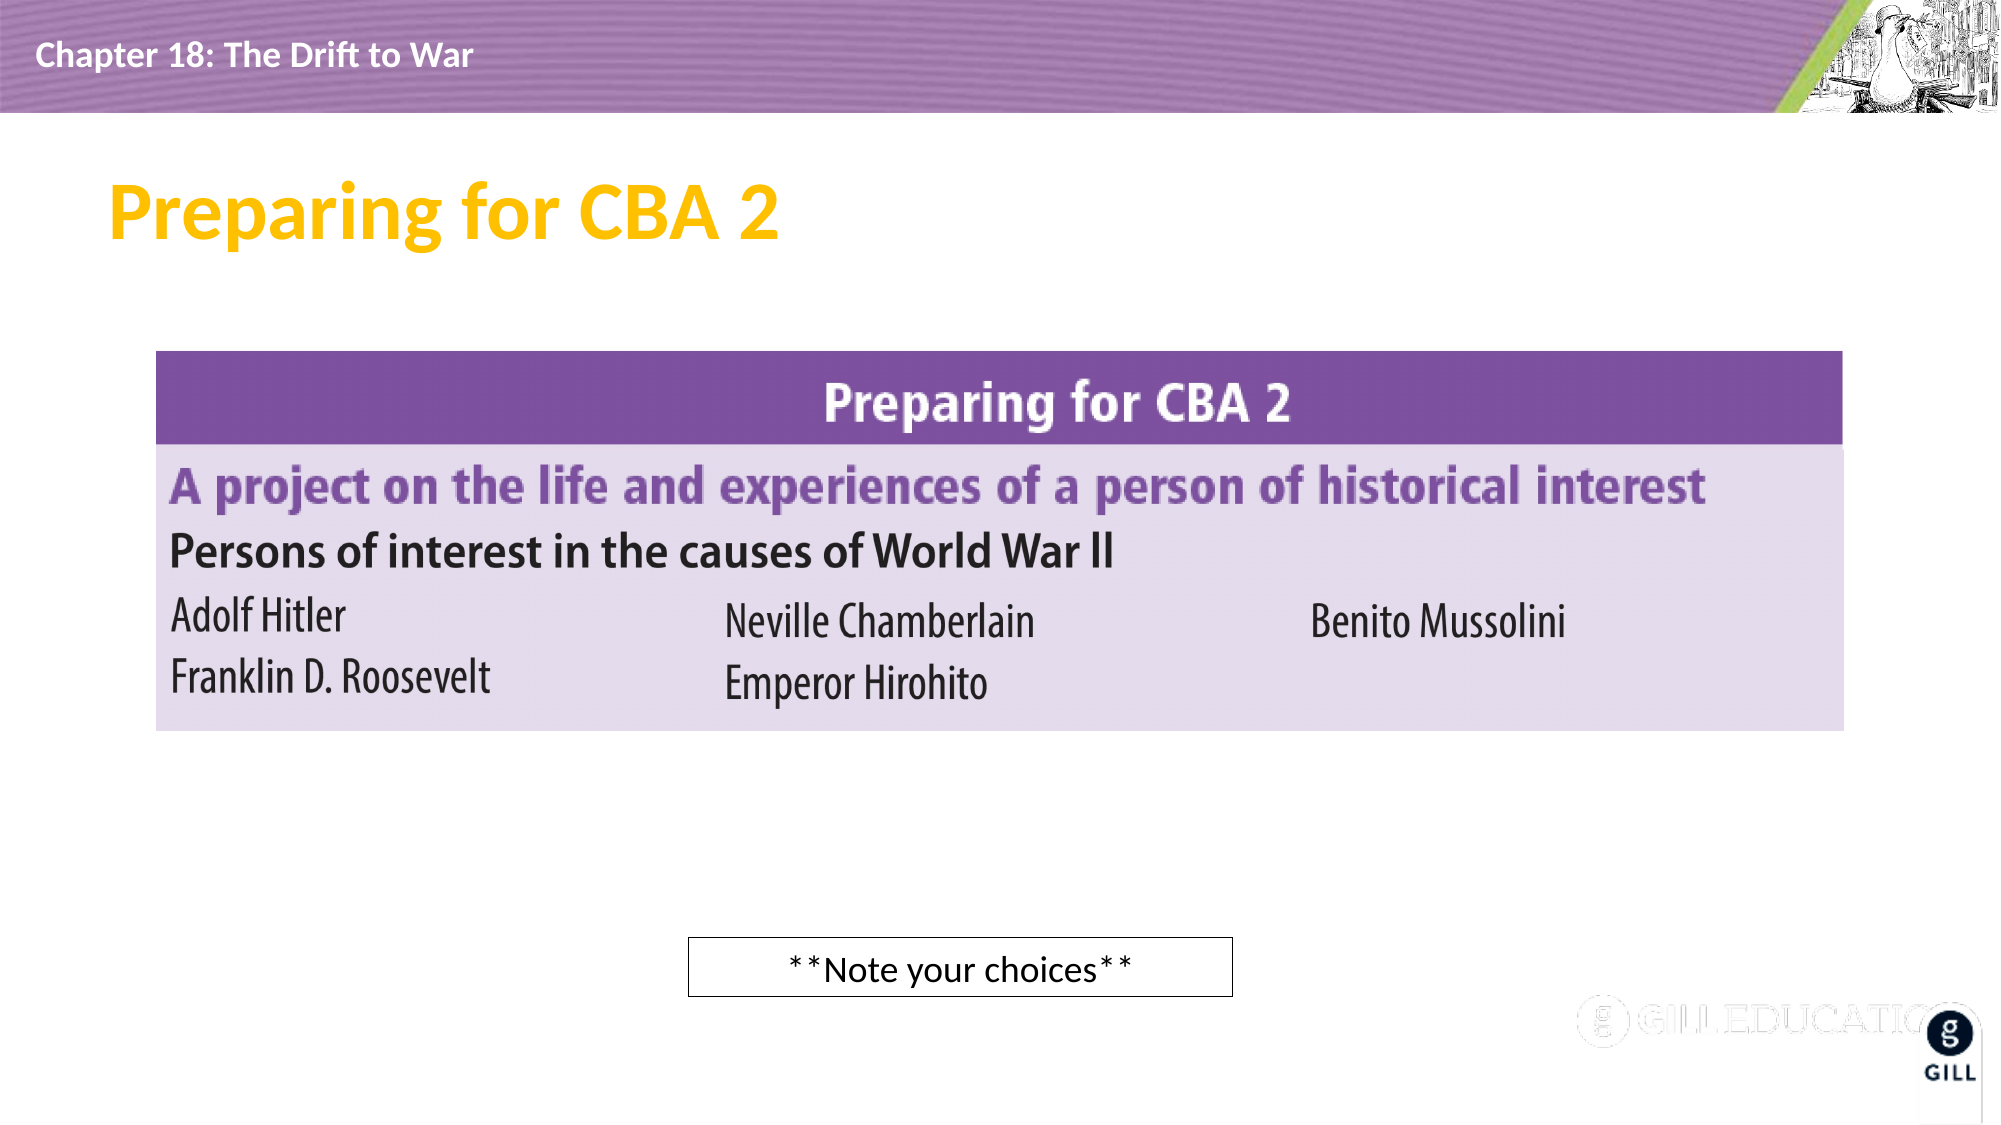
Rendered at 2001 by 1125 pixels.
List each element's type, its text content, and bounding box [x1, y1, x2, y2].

picture [0, 0, 2000, 113]
title Preparing for CBA 2 [93, 140, 1932, 284]
text_box **Note your choices** [688, 937, 1233, 997]
picture [156, 347, 2001, 1125]
